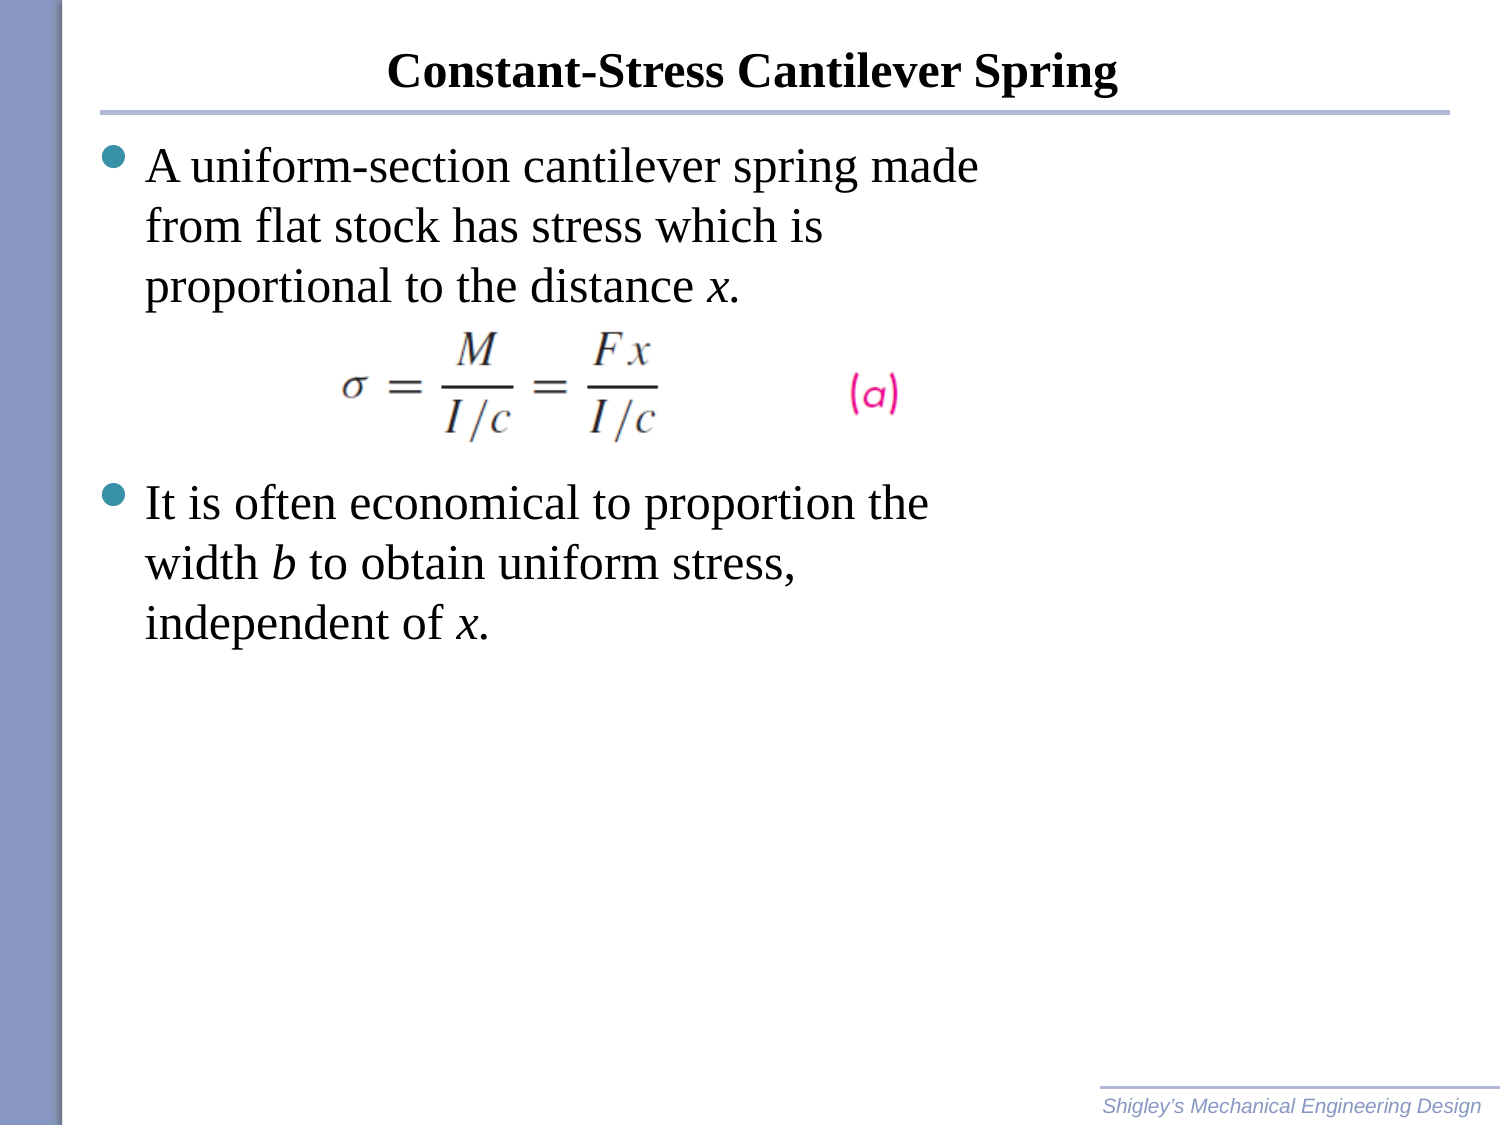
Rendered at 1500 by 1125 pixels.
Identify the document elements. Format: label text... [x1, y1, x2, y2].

title Constant-Stress Cantilever Spring [137, 30, 1368, 106]
picture [837, 362, 910, 430]
list A uniform-section cantilever spring made from flat stock has stress which is proportional to the distance x. It is often economical to proportion the width b to obtain uniform stress, independent of x. [70, 125, 1050, 1088]
picture [324, 312, 677, 459]
footer Shigley’s Mechanical Engineering Design [1087, 1074, 1500, 1125]
